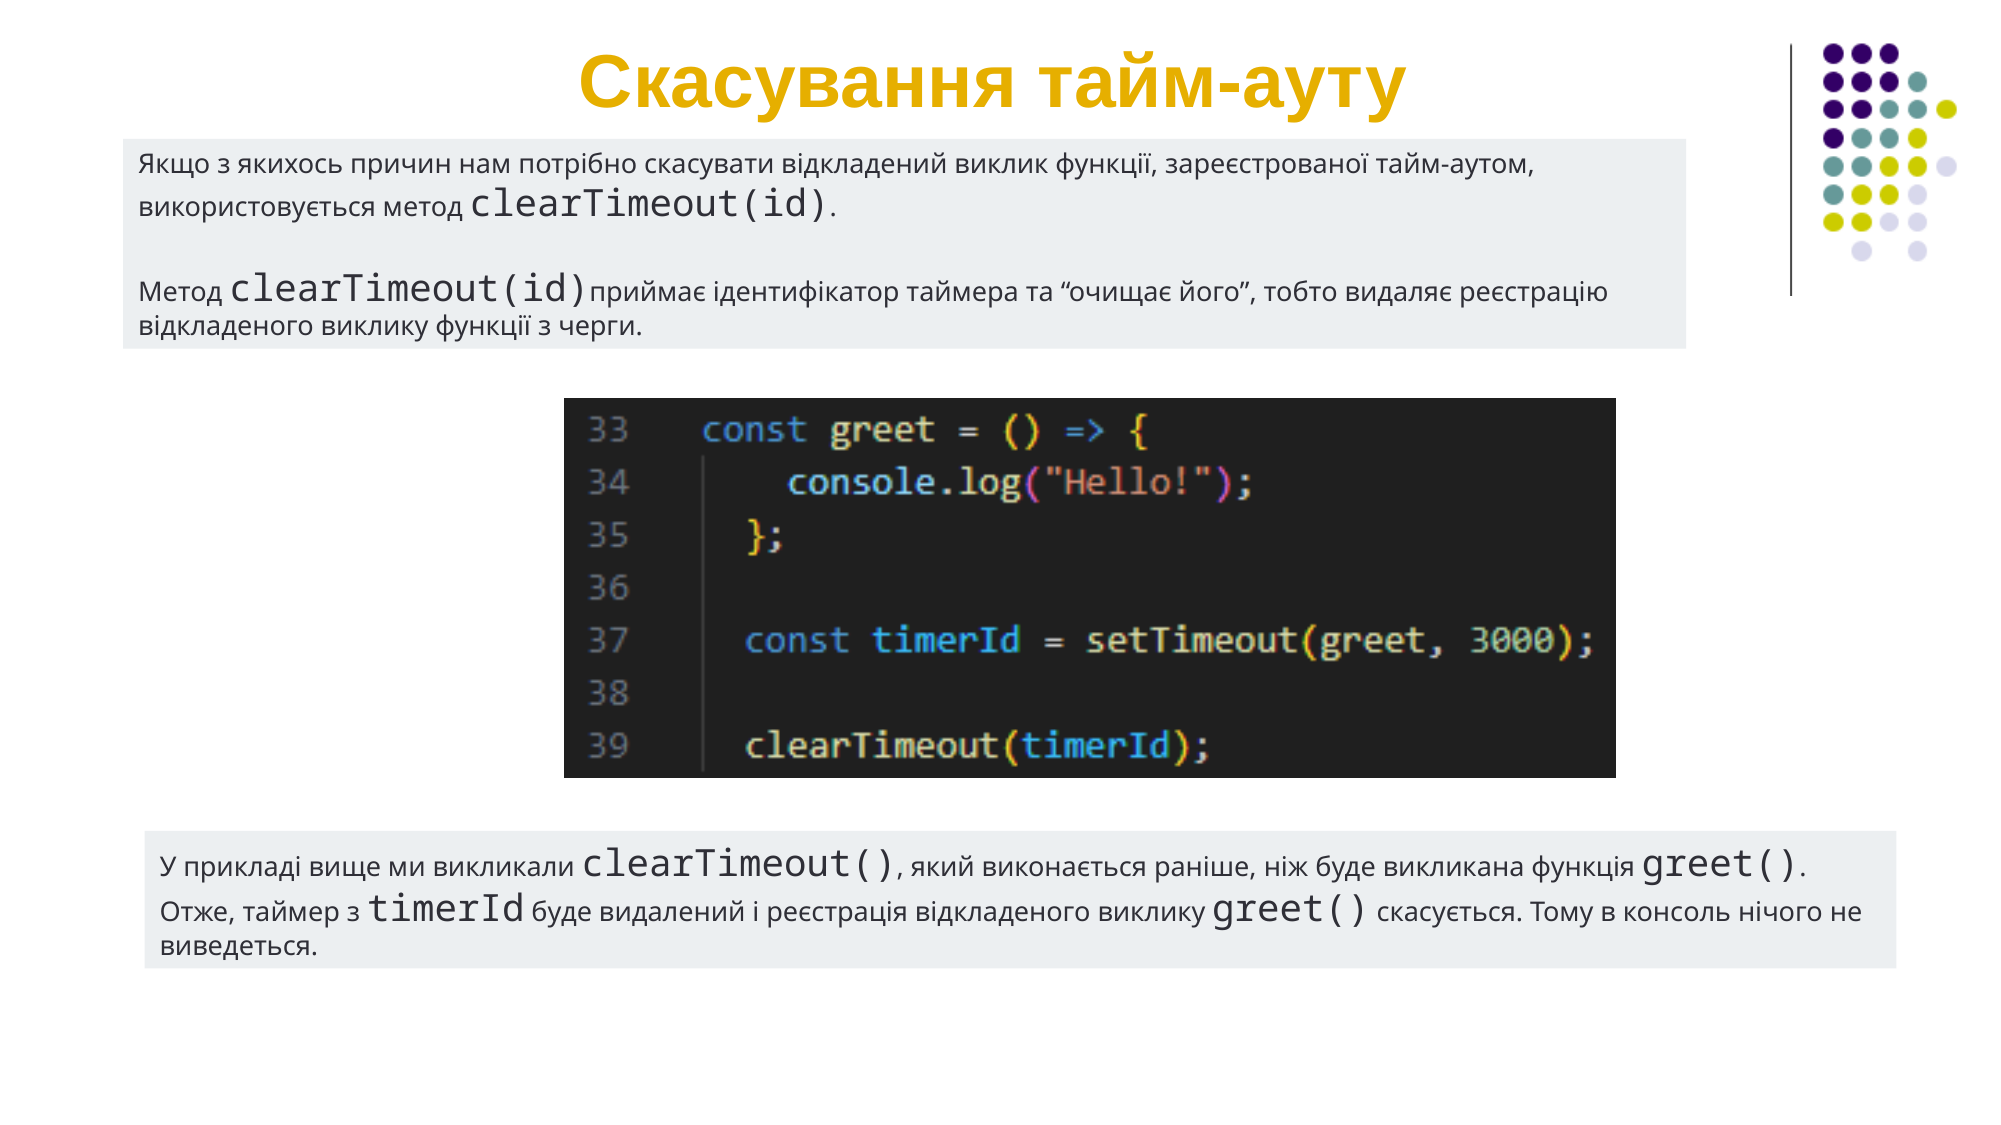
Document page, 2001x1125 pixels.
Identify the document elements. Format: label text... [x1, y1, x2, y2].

picture [564, 398, 1616, 778]
picture [1767, 25, 1968, 296]
text_box У прикладі вище ми викликали clearTimeout(), який виконається раніше, ніж буде викликана функція greet(). Отже, таймер з timerId буде видалений і реєстрація відкладеного виклику greet() скасується. Тому в консоль нічого не виведеться. [144, 830, 1897, 969]
text_box Якщо з якихось причин нам потрібно скасувати відкладений виклик функції, зареєстрованої тайм-аутом, використовується метод clearTimeout(id). Метод clearTimeout(id)приймає ідентифікатор таймера та “очищає його”, тобто видаляє реєстрацію відкладеного виклику функції з черги. [123, 138, 1687, 349]
text_box Скасування тайм-ауту [564, 25, 1436, 131]
